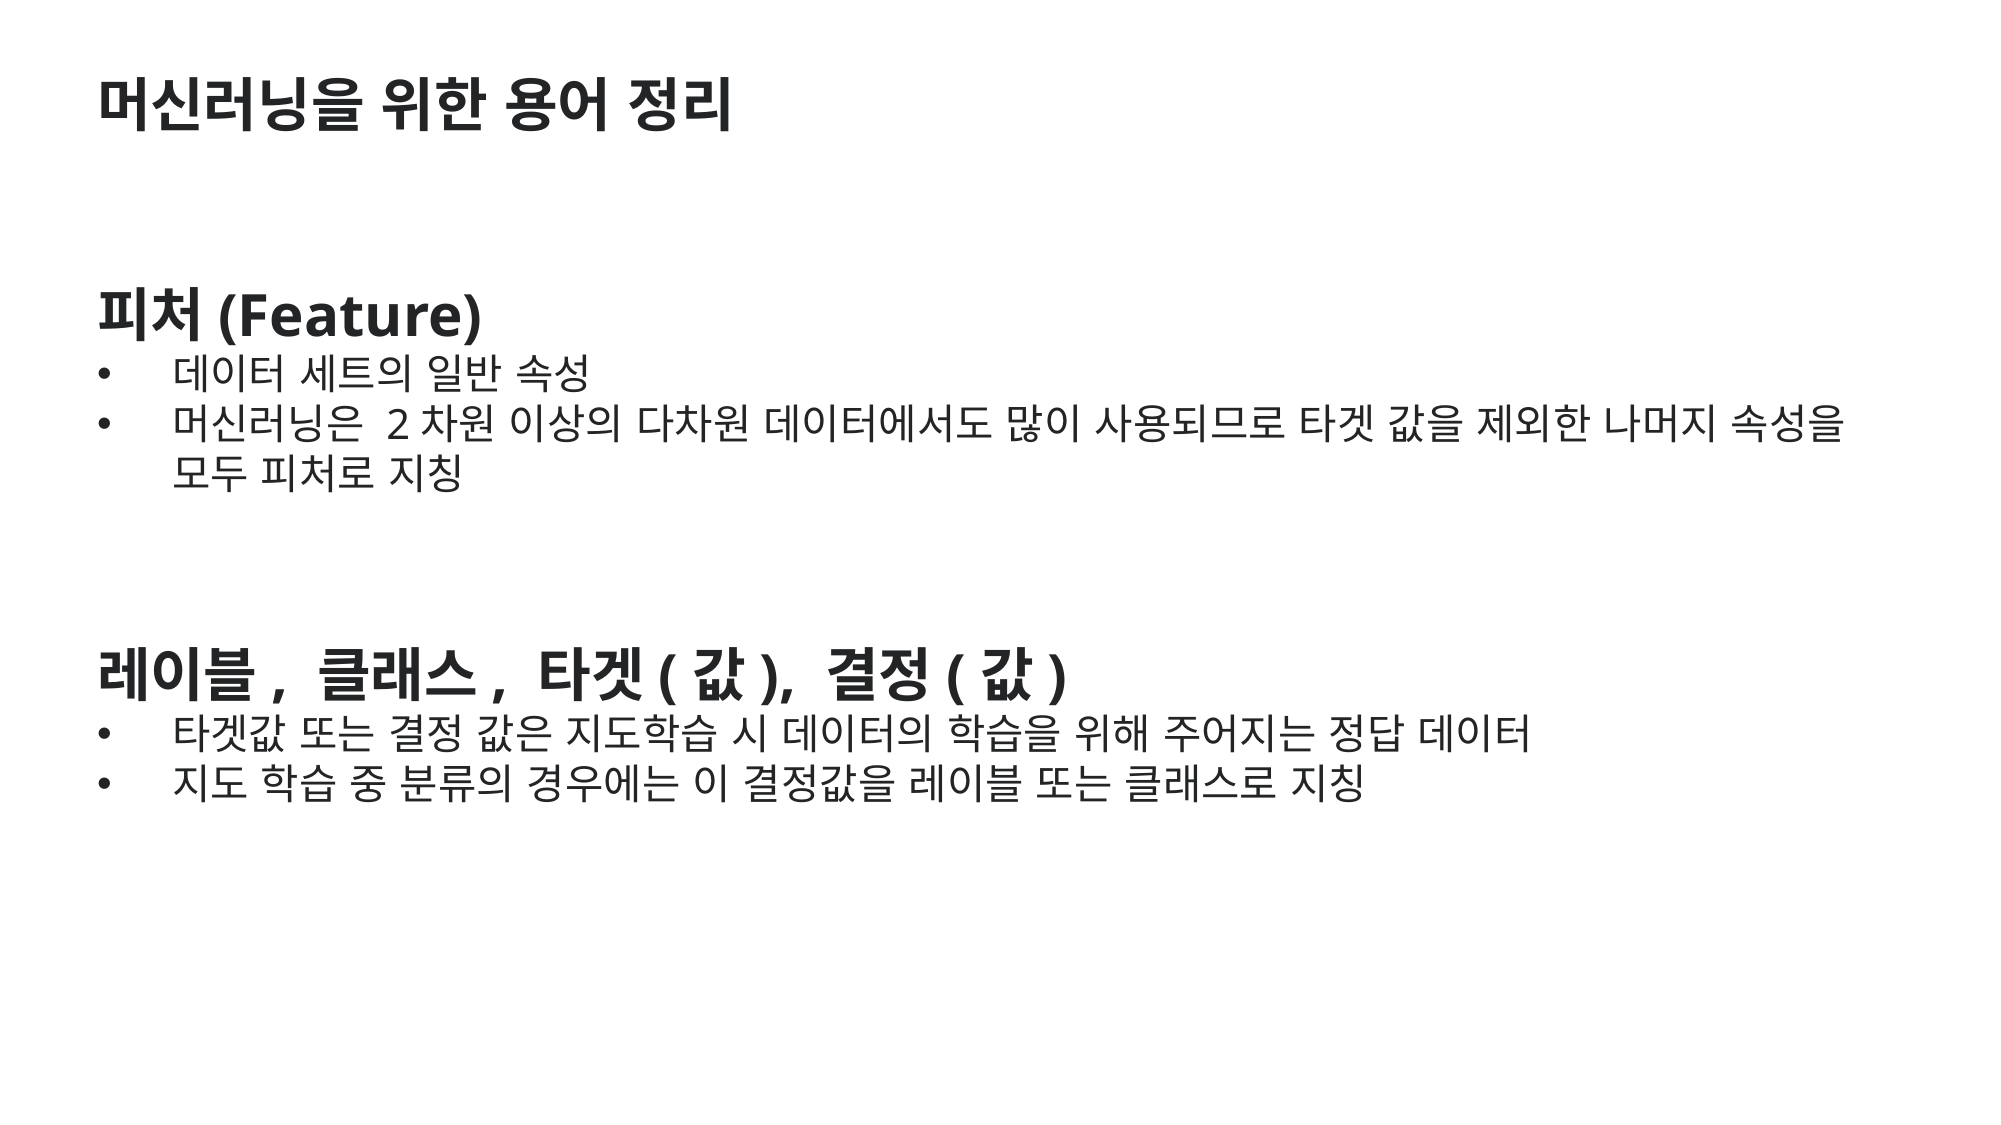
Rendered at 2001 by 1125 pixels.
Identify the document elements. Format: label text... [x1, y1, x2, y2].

text_box 머신러닝을 위한 용어 정리 피처(Feature) 데이터 세트의 일반 속성 머신러닝은 2차원 이상의 다차원 데이터에서도 많이 사용되므로 타겟 값을 제외한 나머지 속성을 모두 피처로 지칭 레이블, 클래스, 타겟(값), 결정(값) 타겟값 또는 결정 값은 지도학습 시 데이터의 학습을 위해 주어지는 정답 데이터 지도 학습 중 분류의 경우에는 이 결정값을 레이블 또는 클래스로 지칭 [82, 60, 1909, 816]
